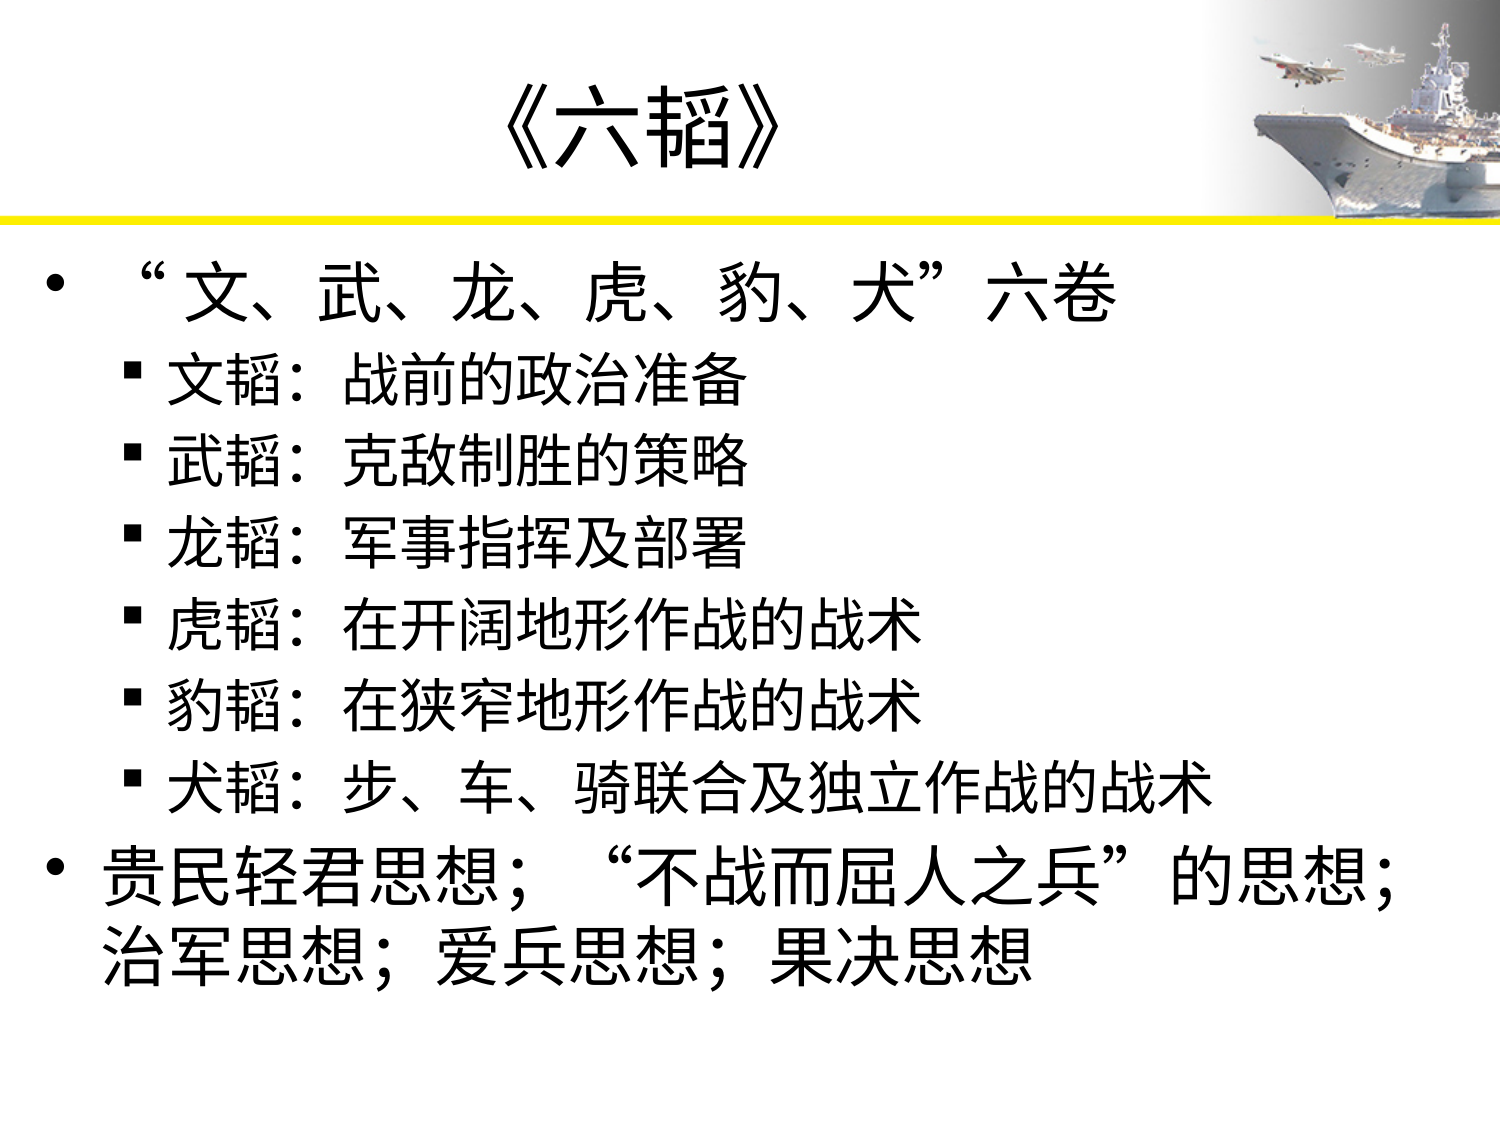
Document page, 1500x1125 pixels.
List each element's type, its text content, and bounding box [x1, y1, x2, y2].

list “文、武、龙、虎、豹、犬”六卷 文韬：战前的政治准备 武韬：克敌制胜的策略 龙韬：军事指挥及部署 虎韬：在开阔地形作战的战术 豹韬：在狭窄地形作战的战术 犬韬：步、车、骑联合及独立作战的战术 贵民轻君思想；“不战而屈人之兵”的思想；治军思想；爱兵思想；果决思想 [29, 243, 1460, 1036]
picture [0, 0, 1500, 225]
title 《六韬》 [29, 30, 1259, 219]
